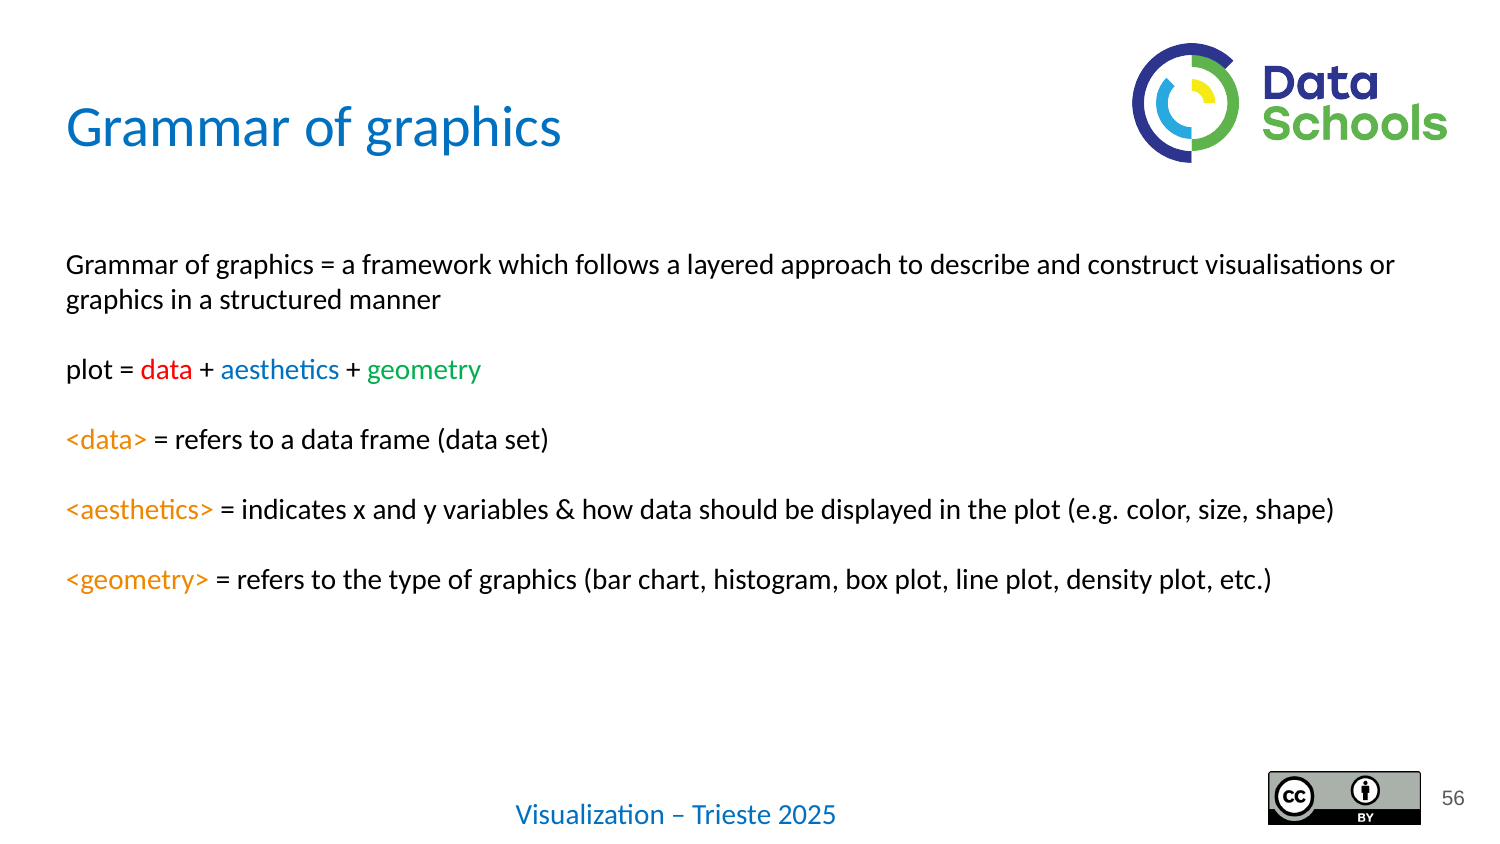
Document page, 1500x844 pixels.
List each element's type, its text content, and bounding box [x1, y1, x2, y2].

picture [1132, 43, 1447, 163]
title Grammar of graphics [51, 72, 1128, 167]
text_box Grammar of graphics = a framework which follows a layered approach to describe and construct visualisations or graphics in a structured manner plot = data + aesthetics + geometry <data> = refers to a data frame (data set) <aesthetics> = indicates x and y variables & how data should be displayed in the plot (e.g. color, size, shape) <geometry> = refers to the type of graphics (bar chart, histogram, box plot, line plot, density plot, etc.) [51, 237, 1449, 603]
text_box Visualization – Trieste 2025 [27, 780, 1271, 834]
picture [1267, 771, 1421, 826]
slide_number 56 [1389, 764, 1480, 780]
text_box Visualization – Trieste 2025 [1416, 780, 1500, 834]
